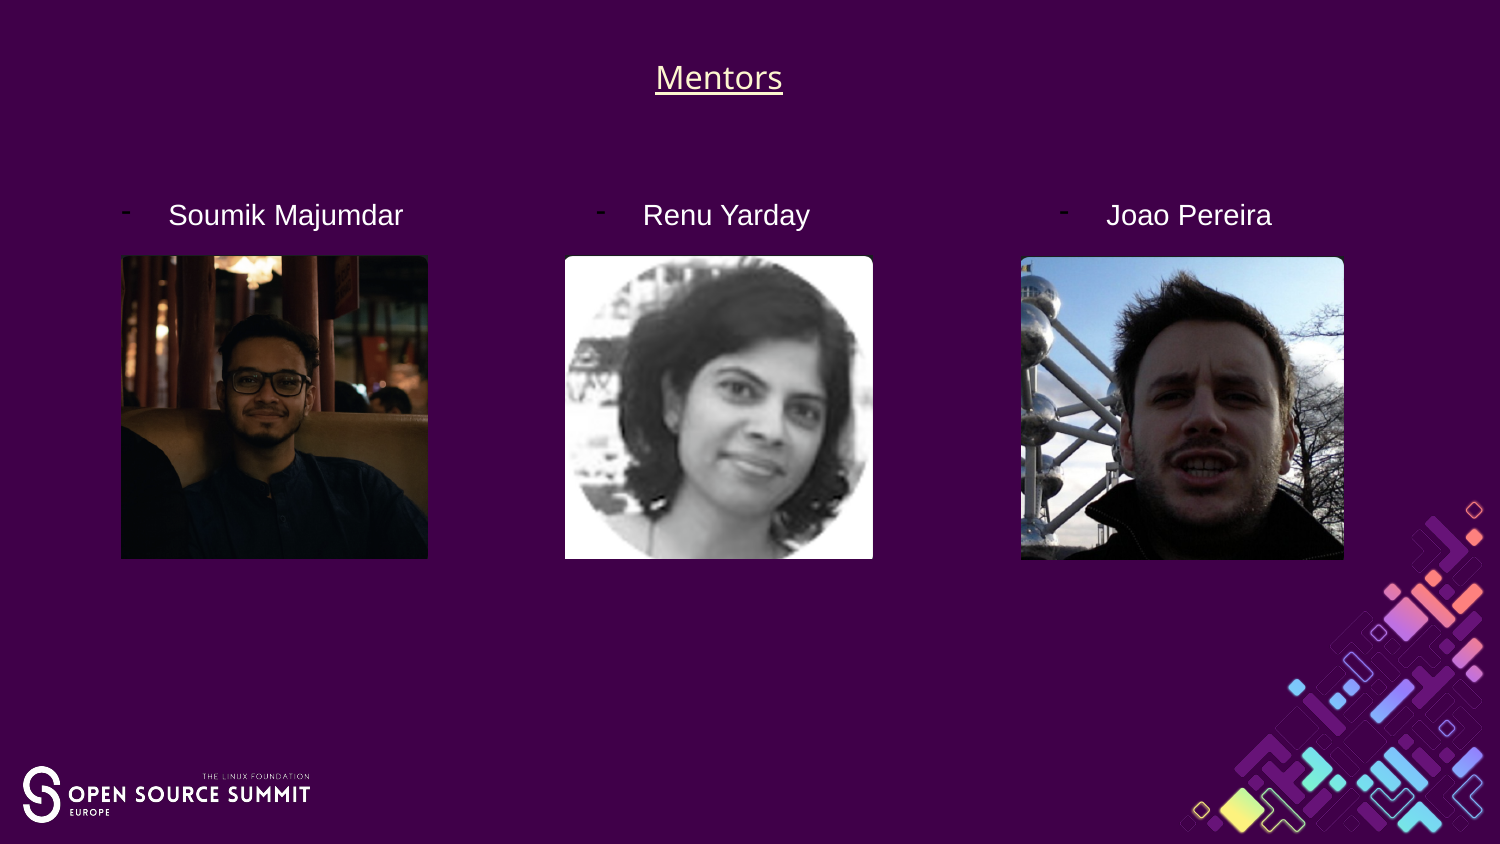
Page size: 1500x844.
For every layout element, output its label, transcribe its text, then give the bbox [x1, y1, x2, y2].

picture [23, 766, 310, 823]
picture [565, 255, 873, 559]
picture [1020, 256, 1494, 844]
text_box Soumik Majumdar [106, 189, 419, 274]
text_box Renu Yarday [581, 189, 826, 254]
text_box Joao Pereira [1044, 189, 1288, 239]
picture [121, 255, 428, 559]
title Mentors [476, 42, 963, 112]
